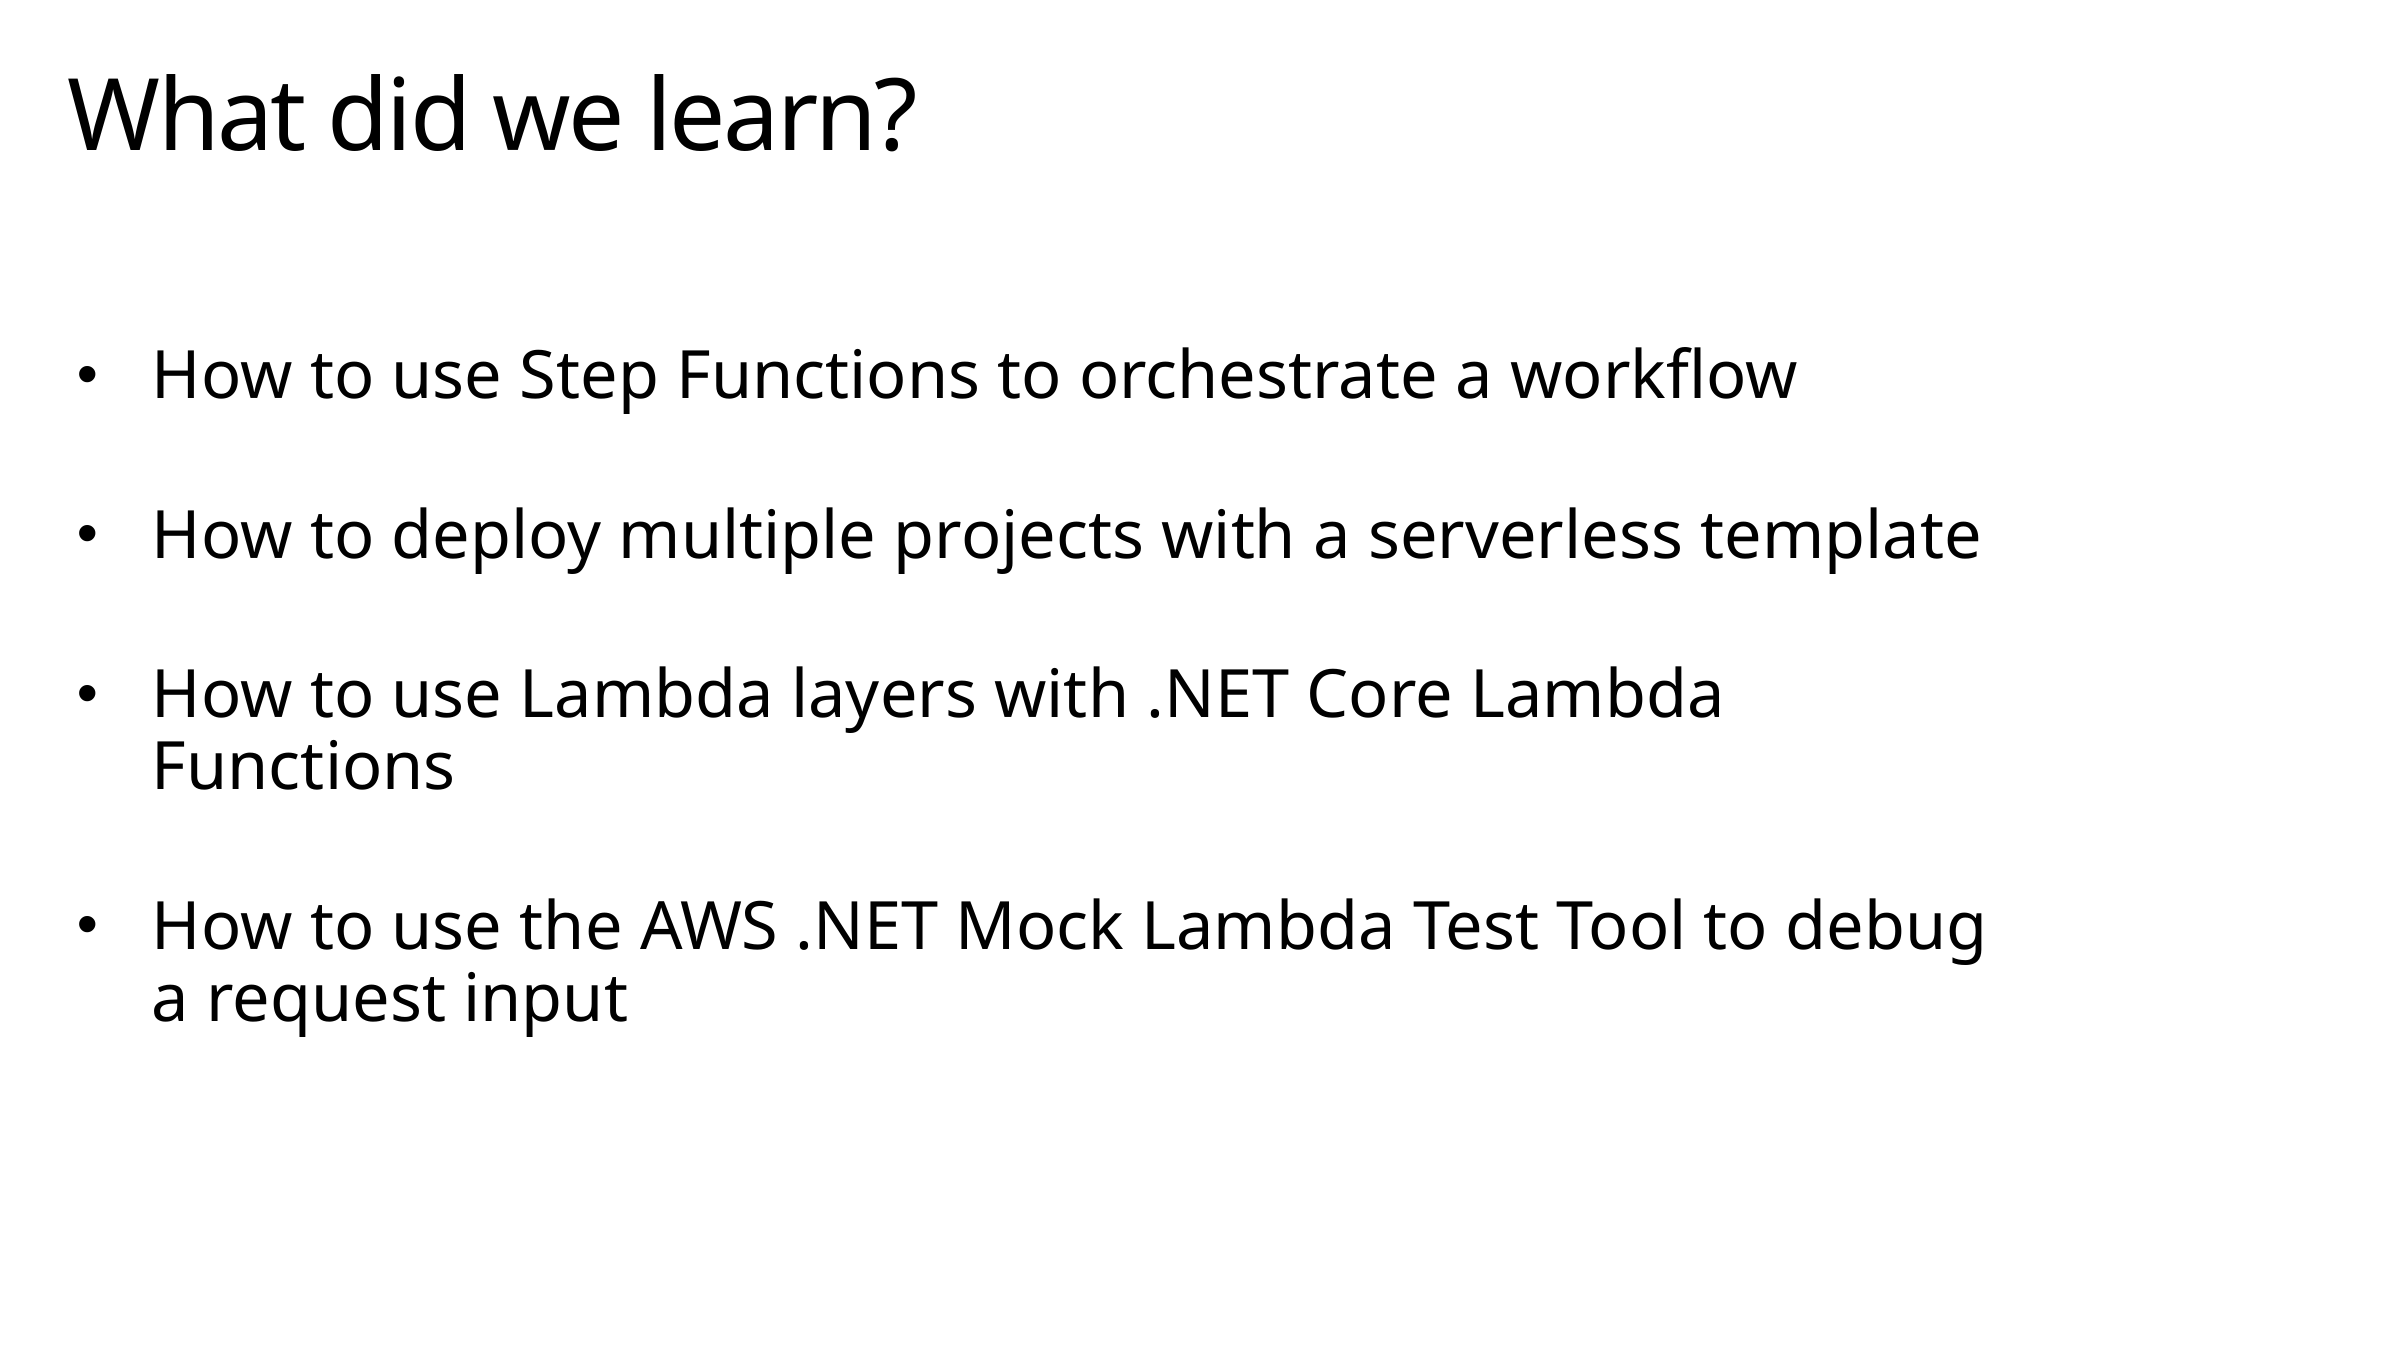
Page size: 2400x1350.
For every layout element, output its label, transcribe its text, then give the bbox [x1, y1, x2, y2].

text_box How to use Step Functions to orchestrate a workflow How to deploy multiple projects with a serverless template How to use Lambda layers with .NET Core Lambda Functions How to use the AWS .NET Mock Lambda Test Tool to debug a request input [52, 326, 2059, 1211]
text_box What did we learn? [52, 56, 2348, 201]
